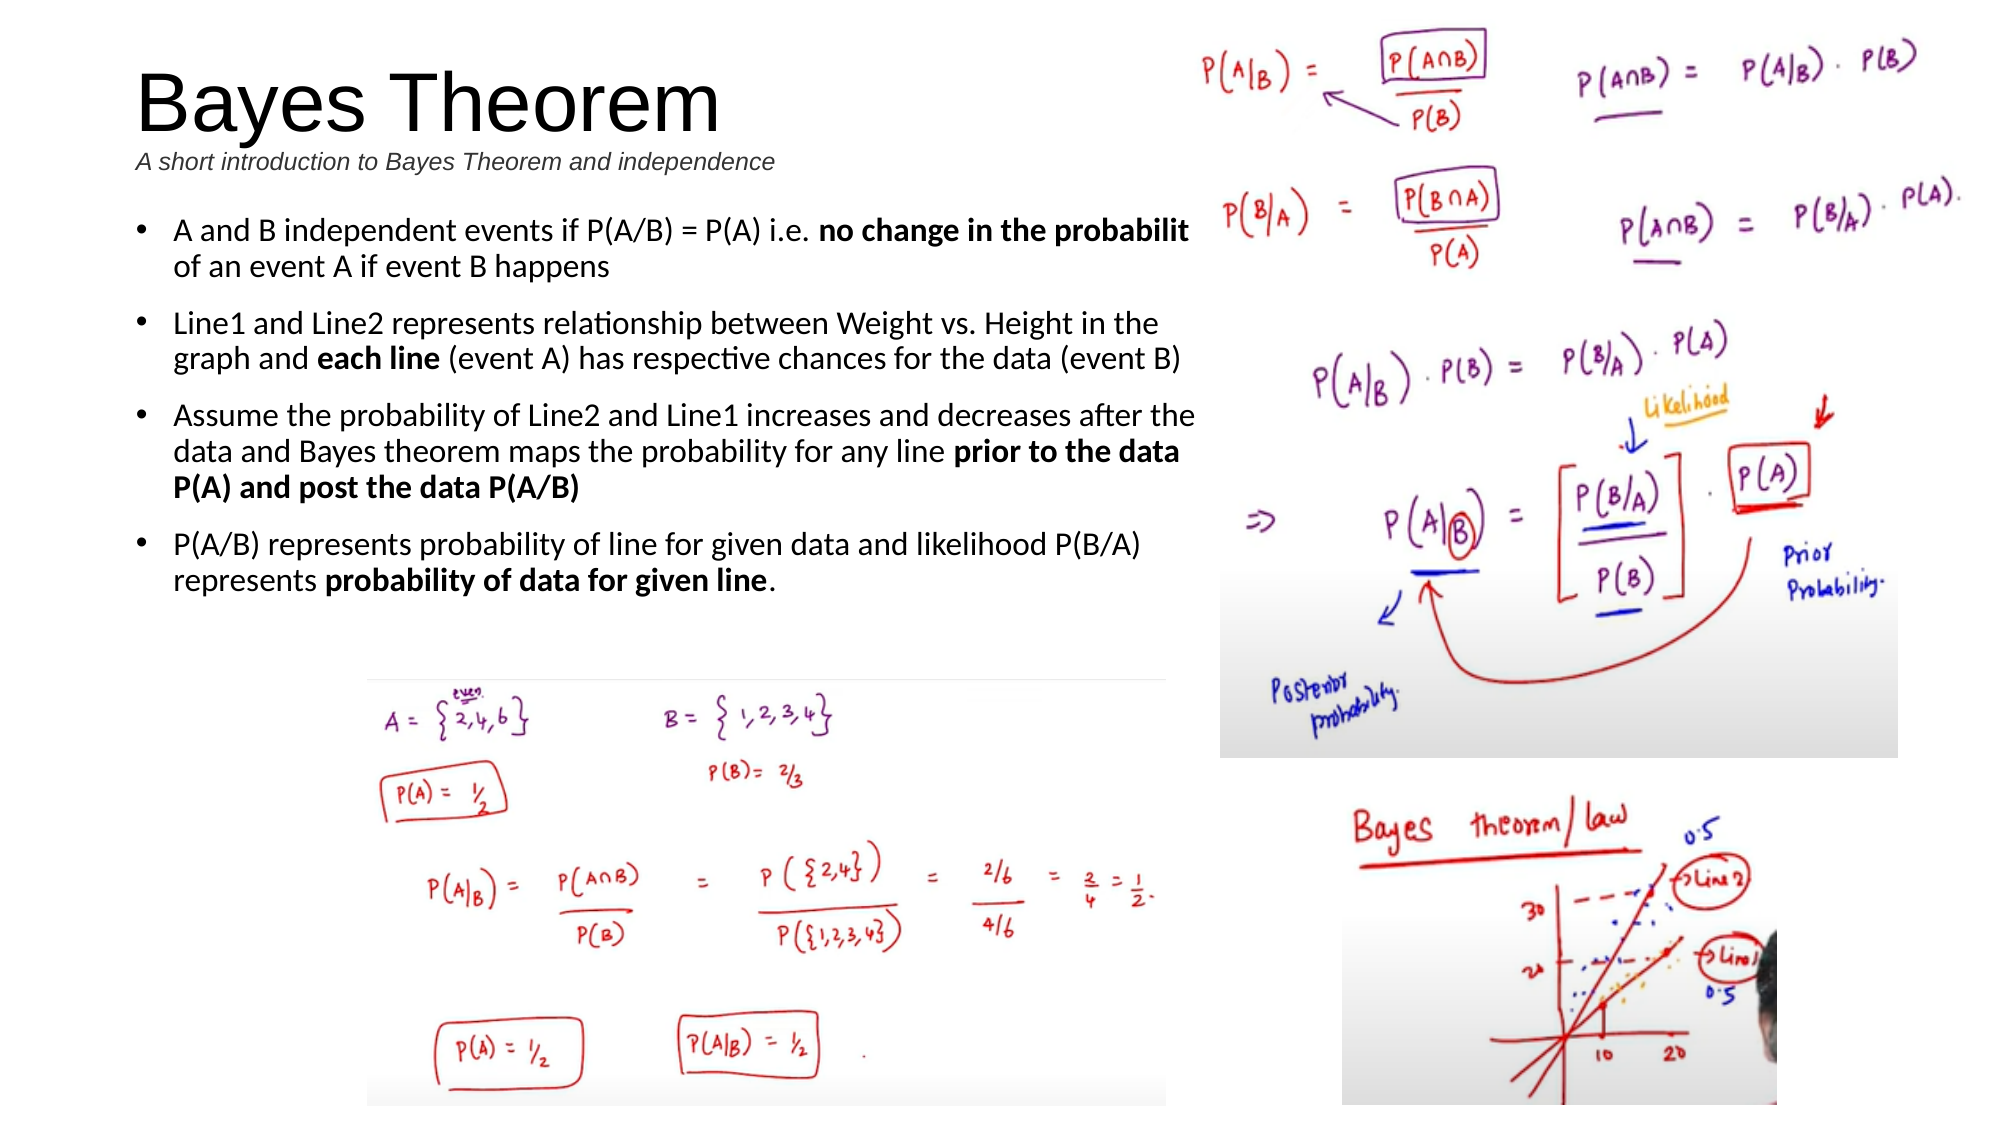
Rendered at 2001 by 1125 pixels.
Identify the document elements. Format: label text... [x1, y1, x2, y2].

title Bayes Theorem A short introduction to Bayes Theorem and independence [120, 9, 1846, 205]
list A and B independent events if P(A/B) = P(A) i.e. no change in the probability of an event A if event B happens Line1 and Line2 represents relationship between Weight vs. Height in the graph and each line (event A) has respective chances for the data (event B) Assume the probability of Line2 and Line1 increases and decreases after the data and Bayes theorem maps the probability for any line prior to the data P(A) and post the data P(A/B) P(A/B) represents probability of line for given data and likelihood P(B/A) represents probability of data for given line. [120, 205, 367, 920]
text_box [367, 19, 1988, 1106]
